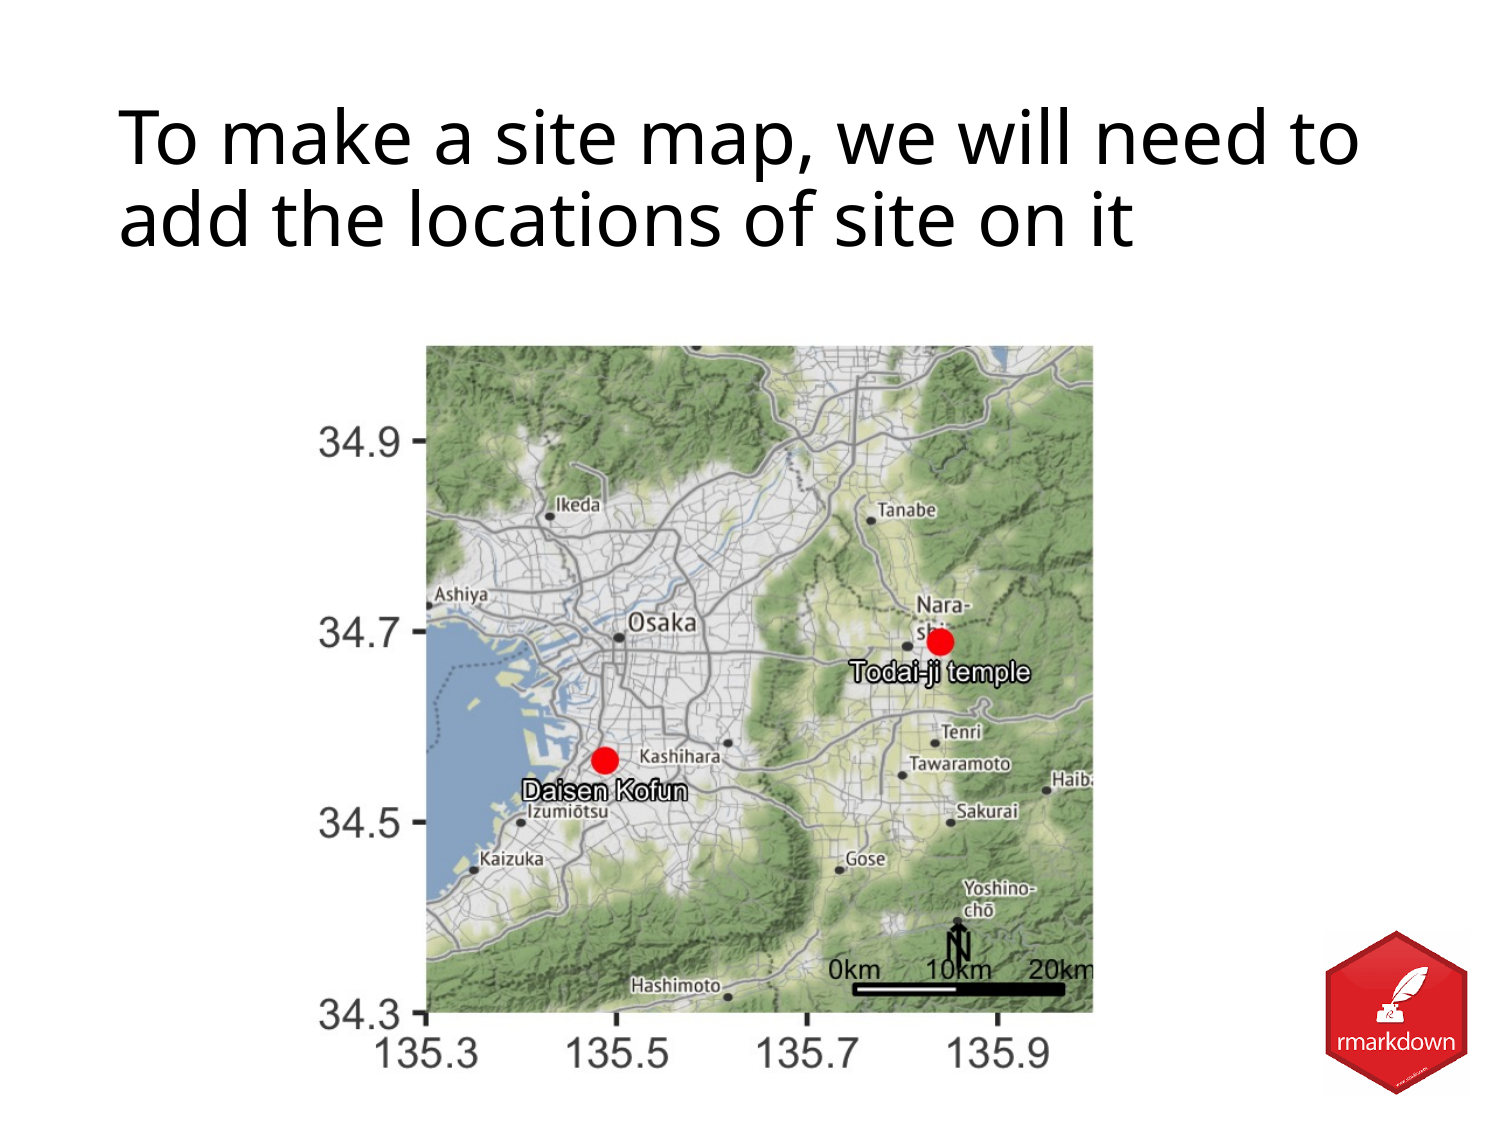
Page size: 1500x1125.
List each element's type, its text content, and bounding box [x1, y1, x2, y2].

picture [292, 298, 1119, 1125]
title To make a site map, we will need to add the locations of site on it [103, 72, 1397, 290]
picture [1324, 930, 1470, 1095]
